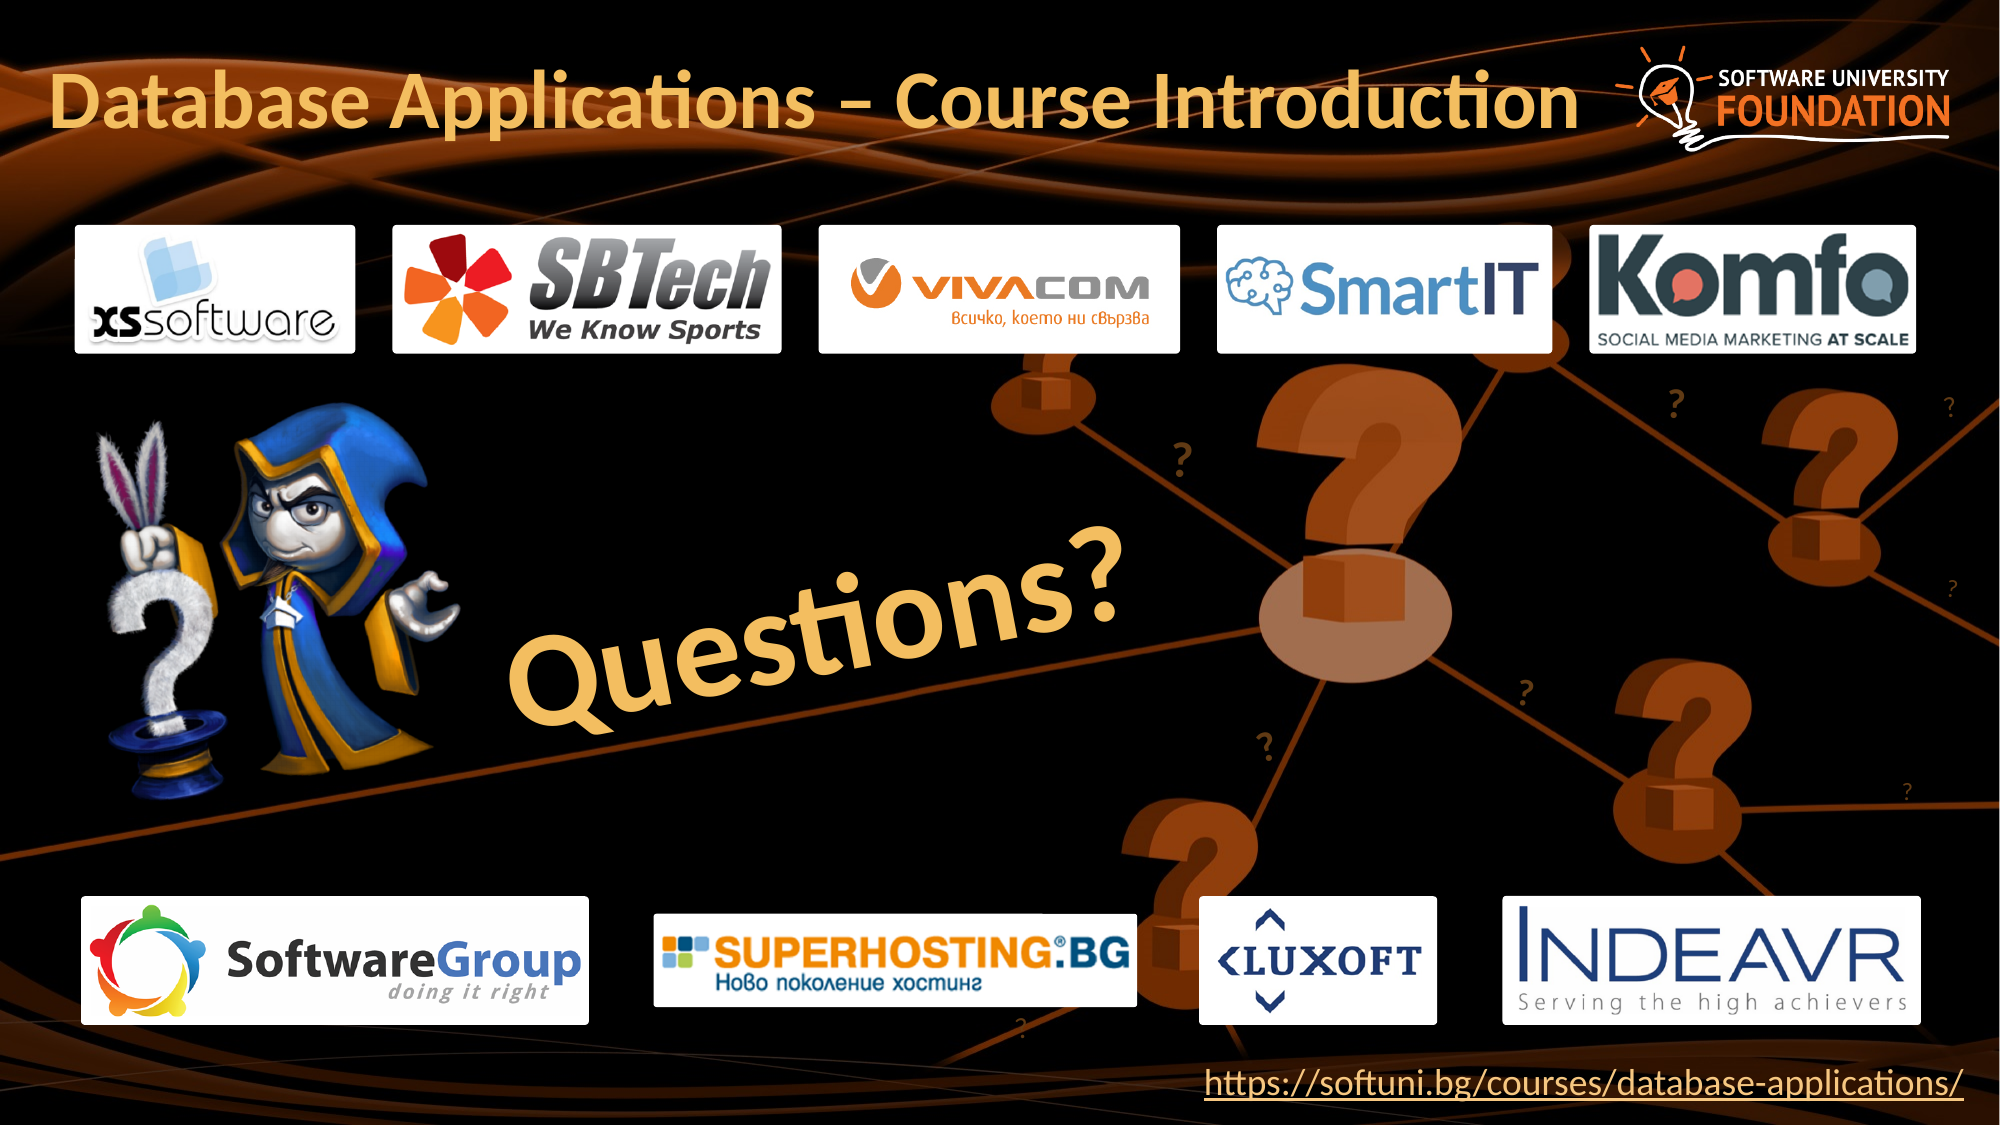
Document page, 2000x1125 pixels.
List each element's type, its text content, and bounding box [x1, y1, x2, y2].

picture [0, 0, 2000, 1125]
title Database Applications – Course Introduction [30, 19, 1863, 185]
list https://softuni.bg/courses/database-applications/ [250, 1050, 1971, 1110]
